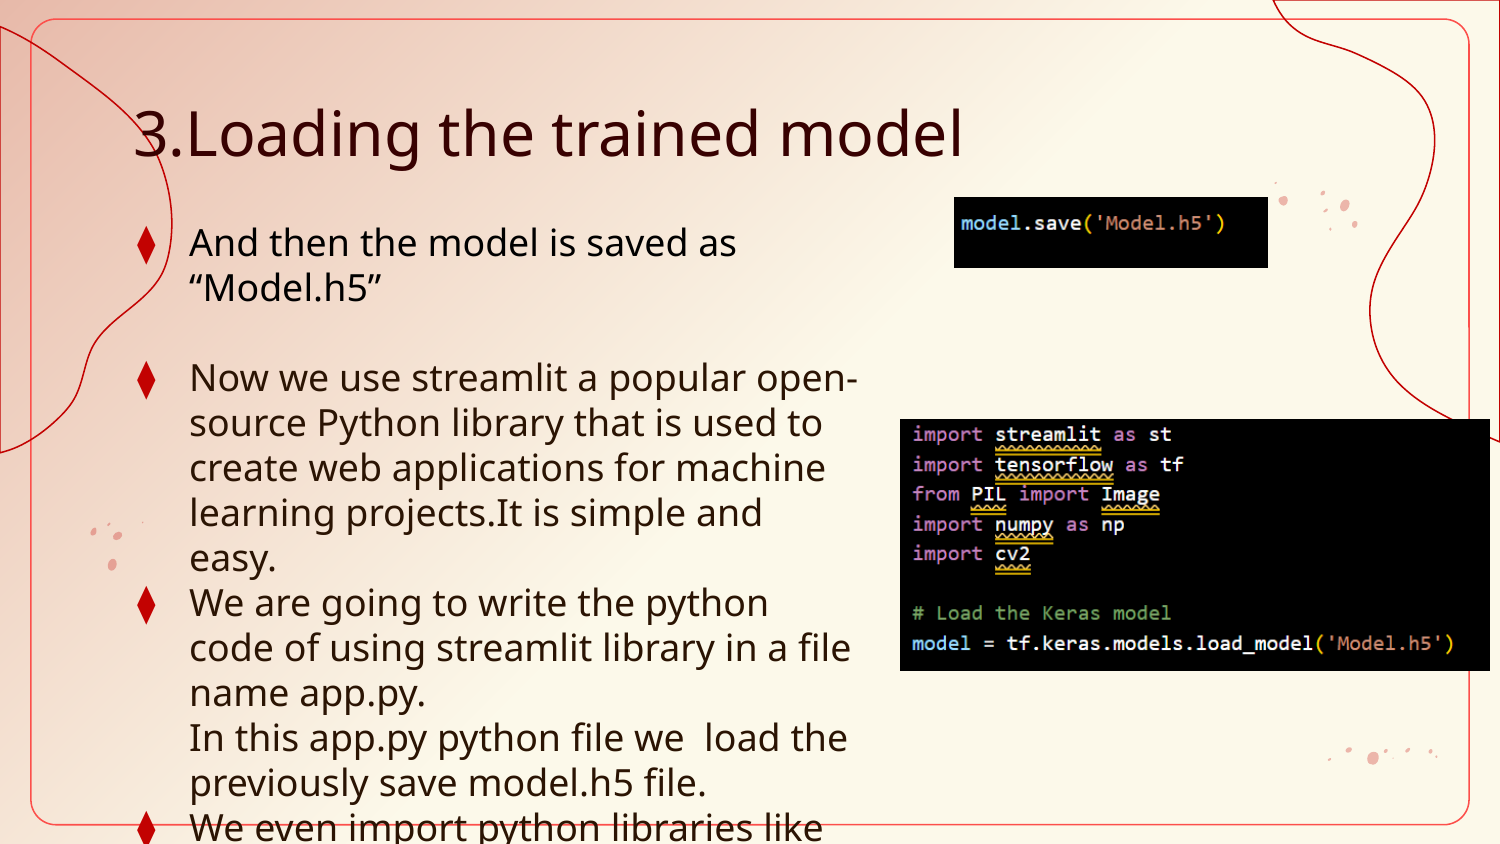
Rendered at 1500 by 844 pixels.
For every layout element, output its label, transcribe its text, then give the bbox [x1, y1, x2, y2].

title 3.Loading the trained model [118, 87, 1382, 182]
picture [899, 419, 1490, 672]
picture [954, 197, 1269, 268]
list And then the model is saved as “Model.h5” Now we use streamlit a popular open-source Python library that is used to create web applications for machine learning projects.It is simple and easy. We are going to write the python code of using streamlit library in a file name app.py. In this app.py python file we load the previously save model.h5 file. We even import python libraries like Tensorflow,numpy,opencv. [99, 204, 875, 546]
